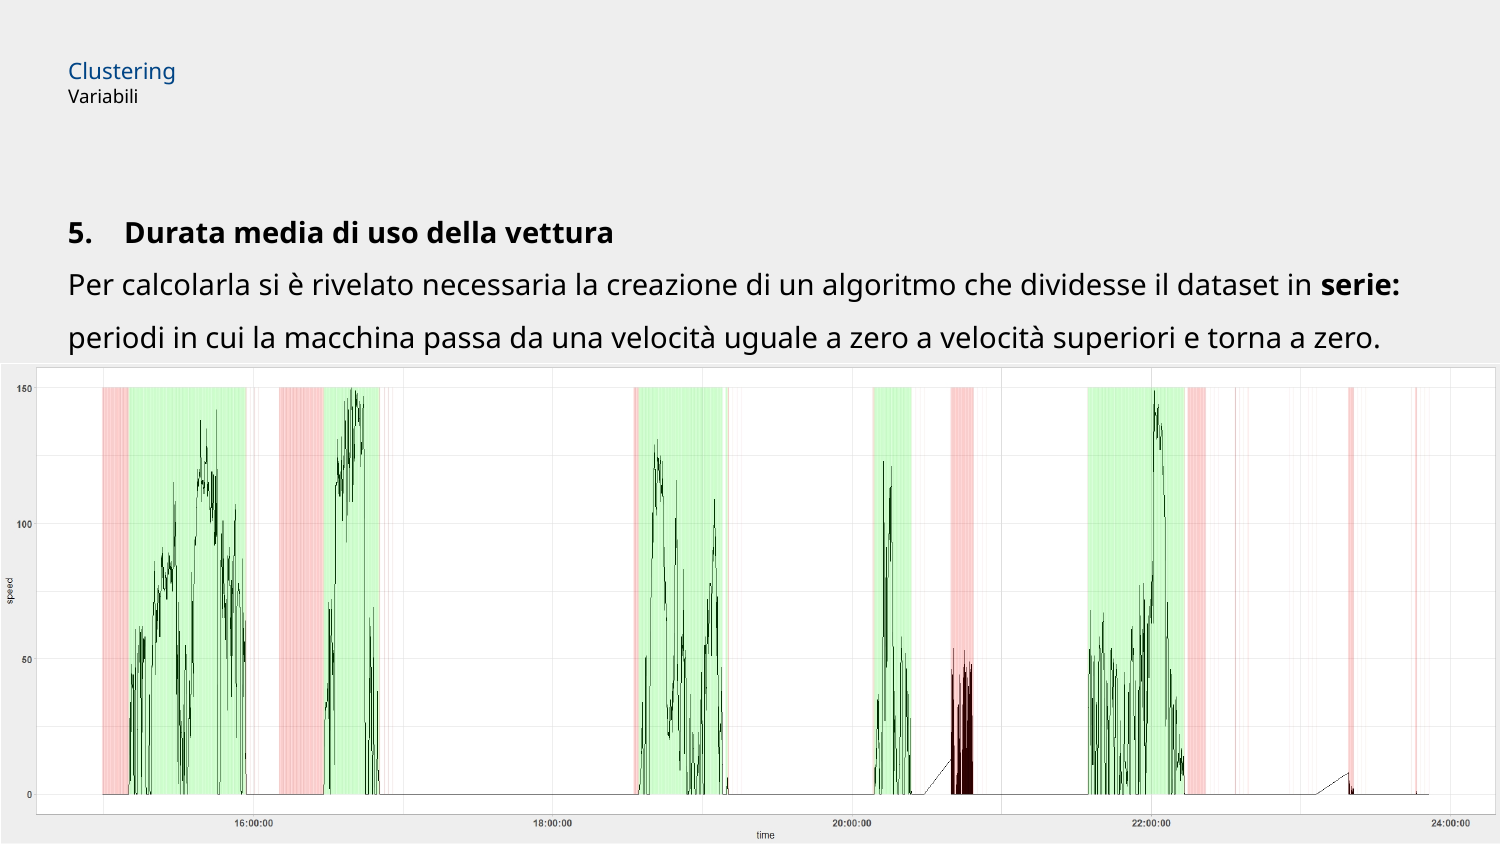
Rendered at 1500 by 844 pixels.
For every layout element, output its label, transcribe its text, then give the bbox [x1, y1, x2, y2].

list Durata media di uso della vettura Per calcolarla si è rivelato necessaria la creazione di un algoritmo che dividesse il dataset in serie: periodi in cui la macchina passa da una velocità uguale a zero a velocità superiori e torna a zero. [53, 189, 1472, 362]
picture [0, 363, 1500, 844]
title Clustering Variabili [53, 49, 575, 115]
